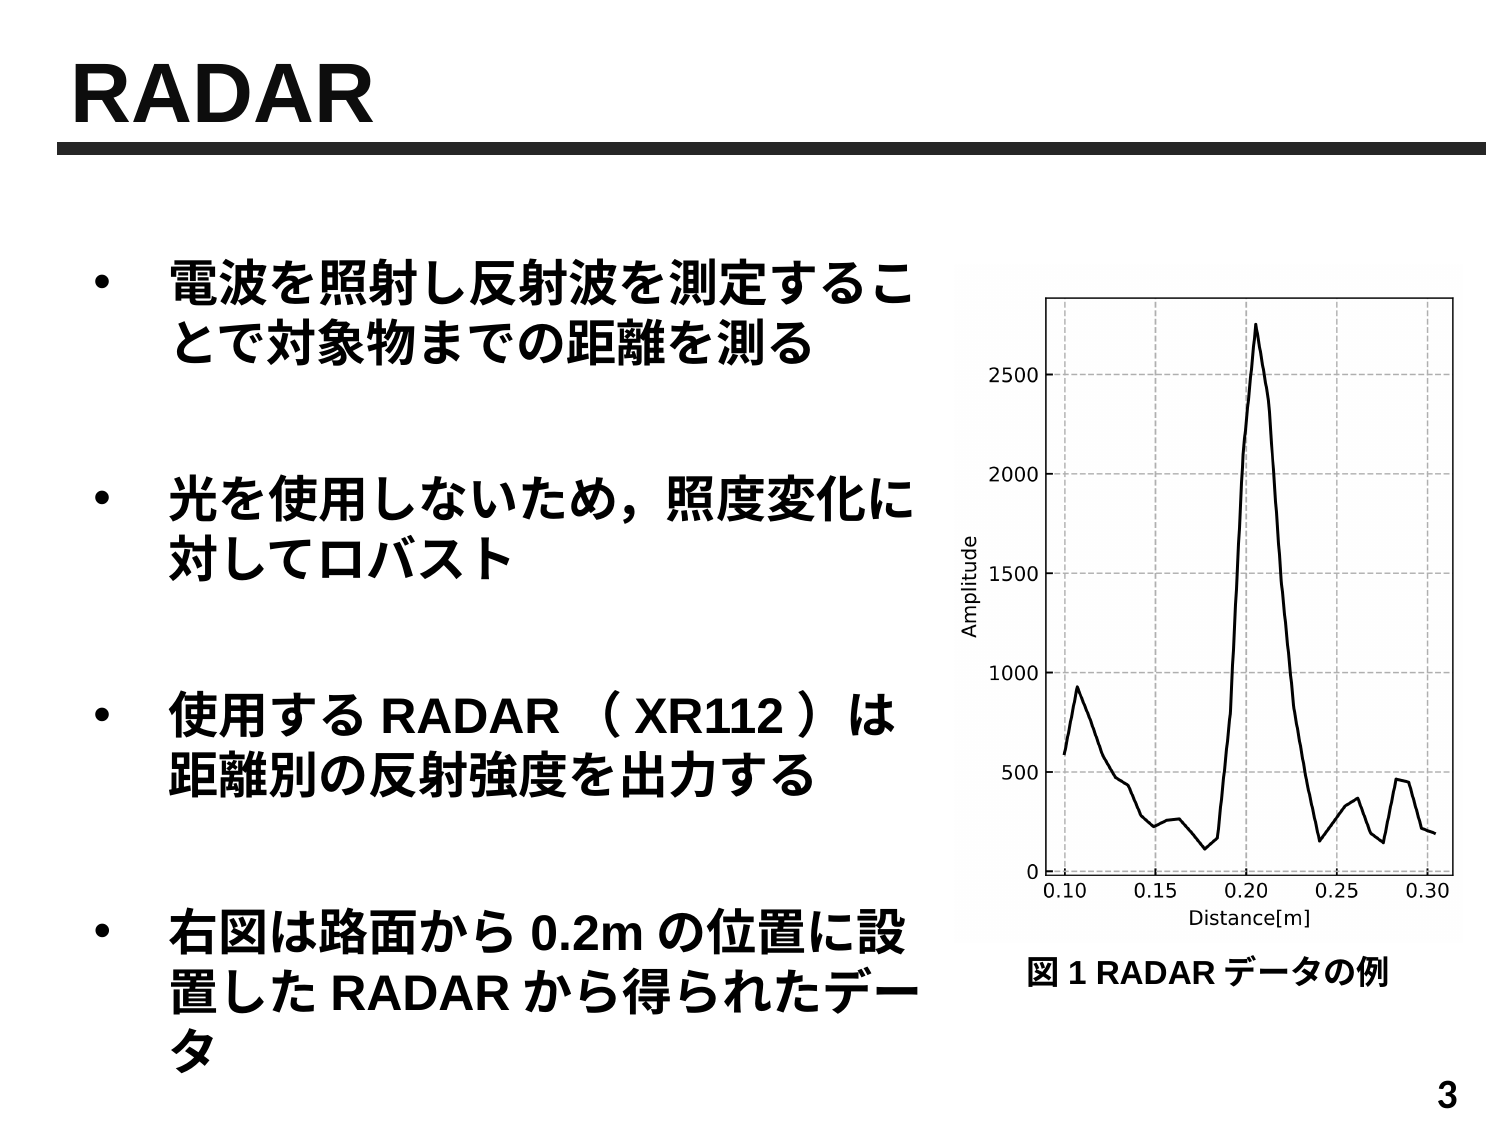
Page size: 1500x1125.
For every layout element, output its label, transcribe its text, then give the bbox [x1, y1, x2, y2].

text_box RADAR [56, 31, 391, 148]
text_box 右図は路面から0.2mの位置に設置したRADARから得られたデータ [78, 893, 955, 1088]
text_box 光を使用しないため，照度変化に対してロバスト [78, 459, 936, 595]
text_box 図1 RADARデータの例 [955, 944, 1463, 999]
text_box 3 [1394, 1059, 1500, 1125]
text_box 電波を照射し反射波を測定することで対象物までの距離を測る [78, 243, 936, 379]
text_box 使用するRADAR（XR112）は距離別の反射強度を出力する [78, 676, 936, 812]
picture [954, 264, 1463, 943]
